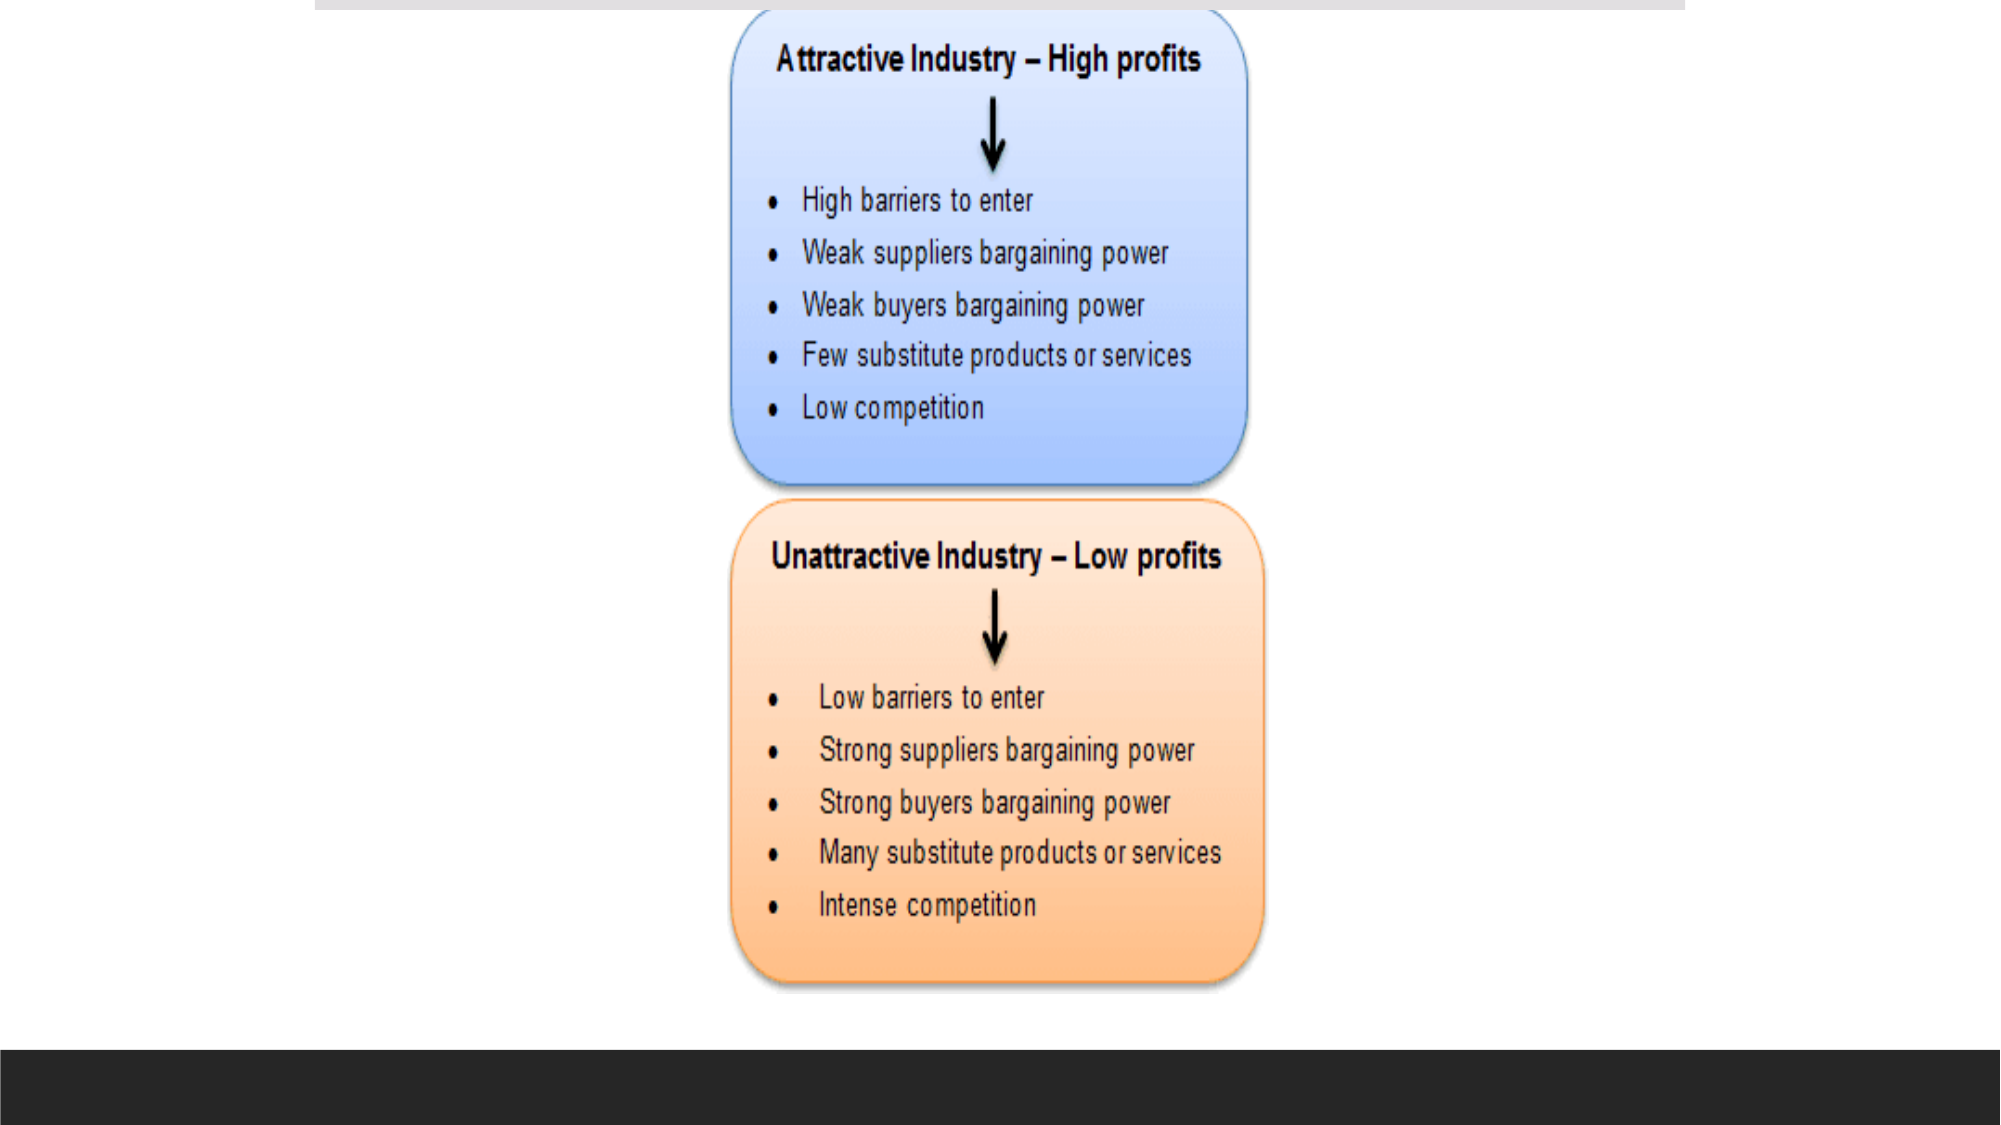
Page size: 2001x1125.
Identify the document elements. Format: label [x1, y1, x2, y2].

text_box [314, 0, 1686, 994]
